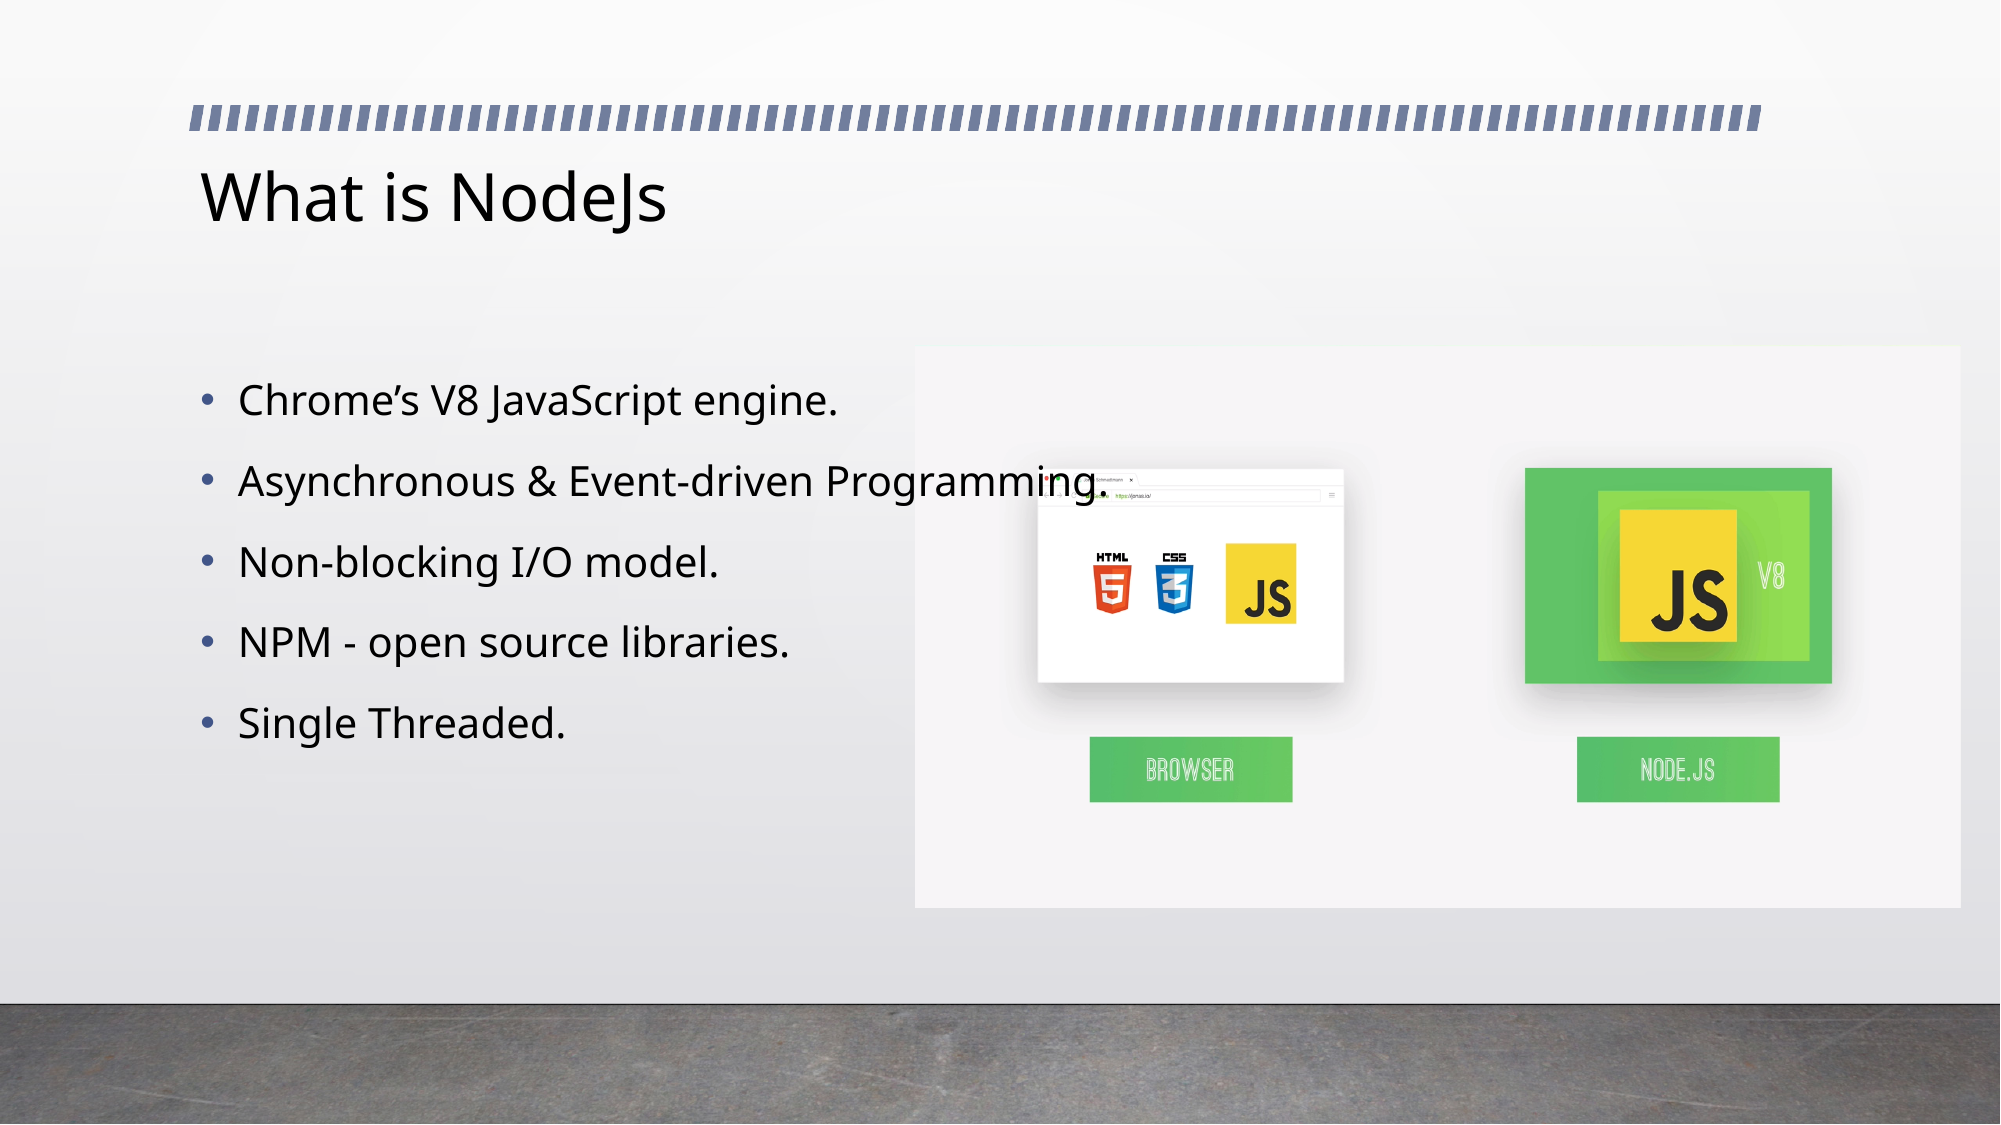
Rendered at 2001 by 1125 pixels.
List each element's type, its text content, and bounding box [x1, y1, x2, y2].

picture [0, 1004, 2000, 1124]
list Chrome’s V8 JavaScript engine. Asynchronous & Event-driven Programming. Non-blocking I/O model. NPM - open source libraries. Single Threaded. [185, 356, 914, 897]
picture [914, 345, 1961, 908]
title What is NodeJs [185, 156, 1761, 329]
